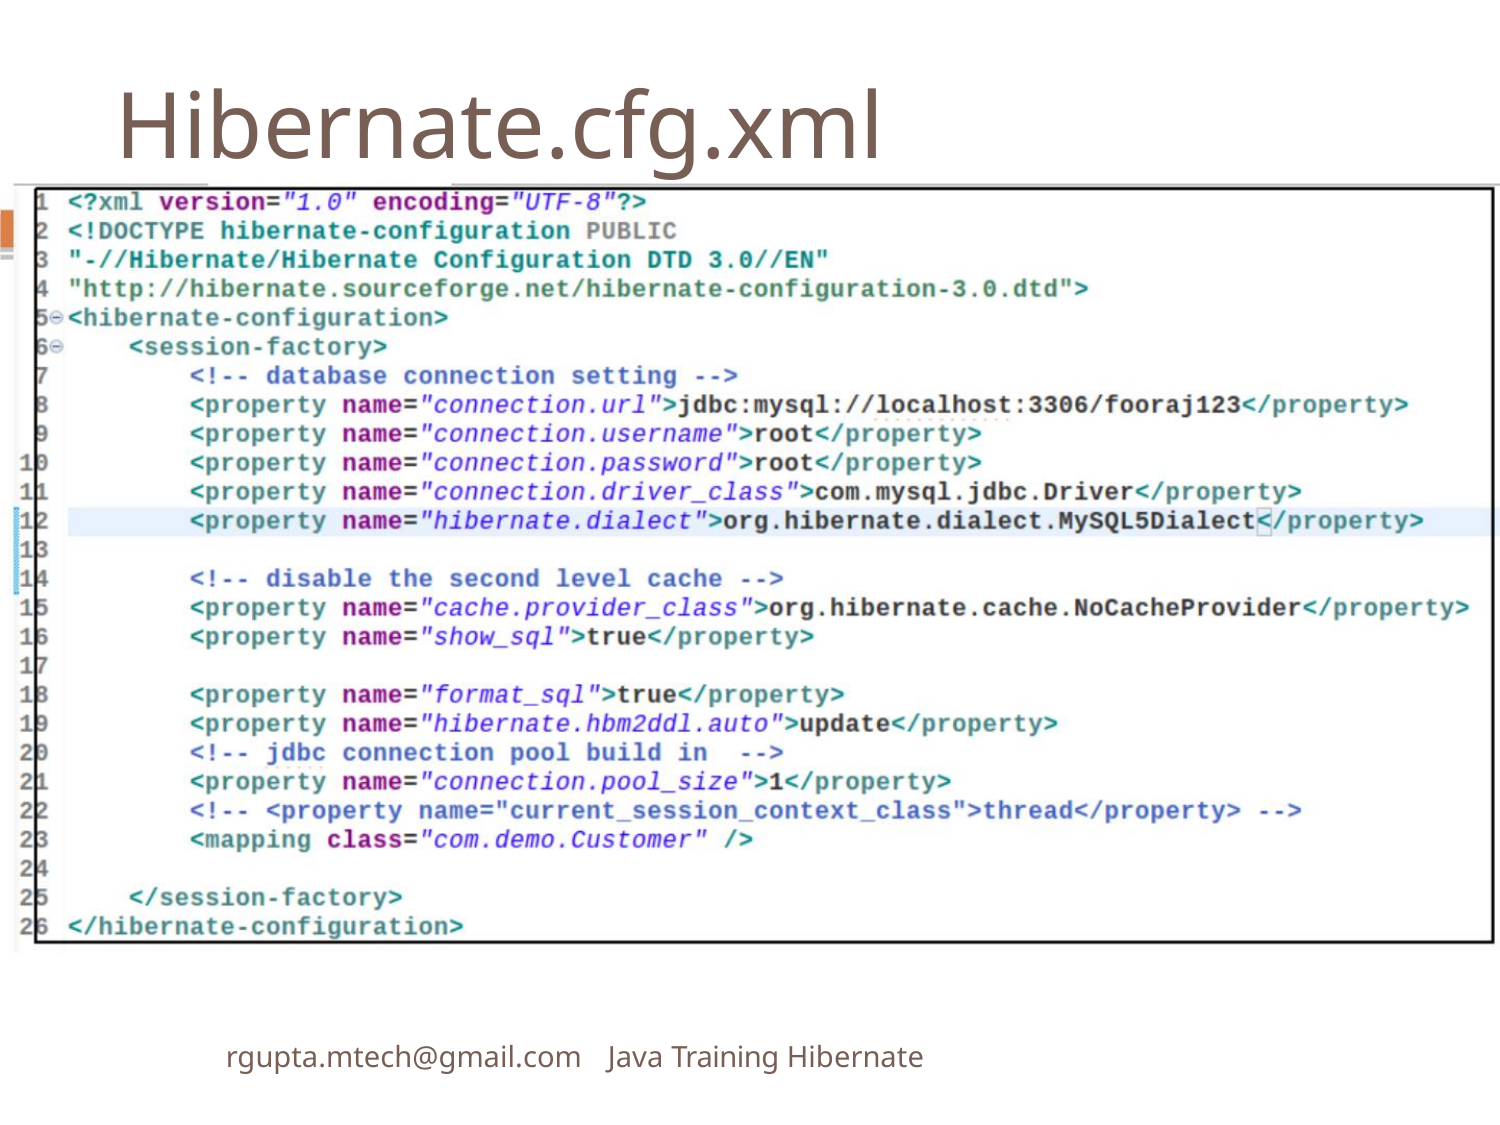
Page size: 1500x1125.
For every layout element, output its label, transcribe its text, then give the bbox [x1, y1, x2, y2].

text_box Hibernate.cfg.xml [115, 70, 962, 177]
text_box [0, 0, 1500, 1125]
text_box rgupta.mtech@gmail.com Java Training Hibernate [225, 1039, 999, 1074]
